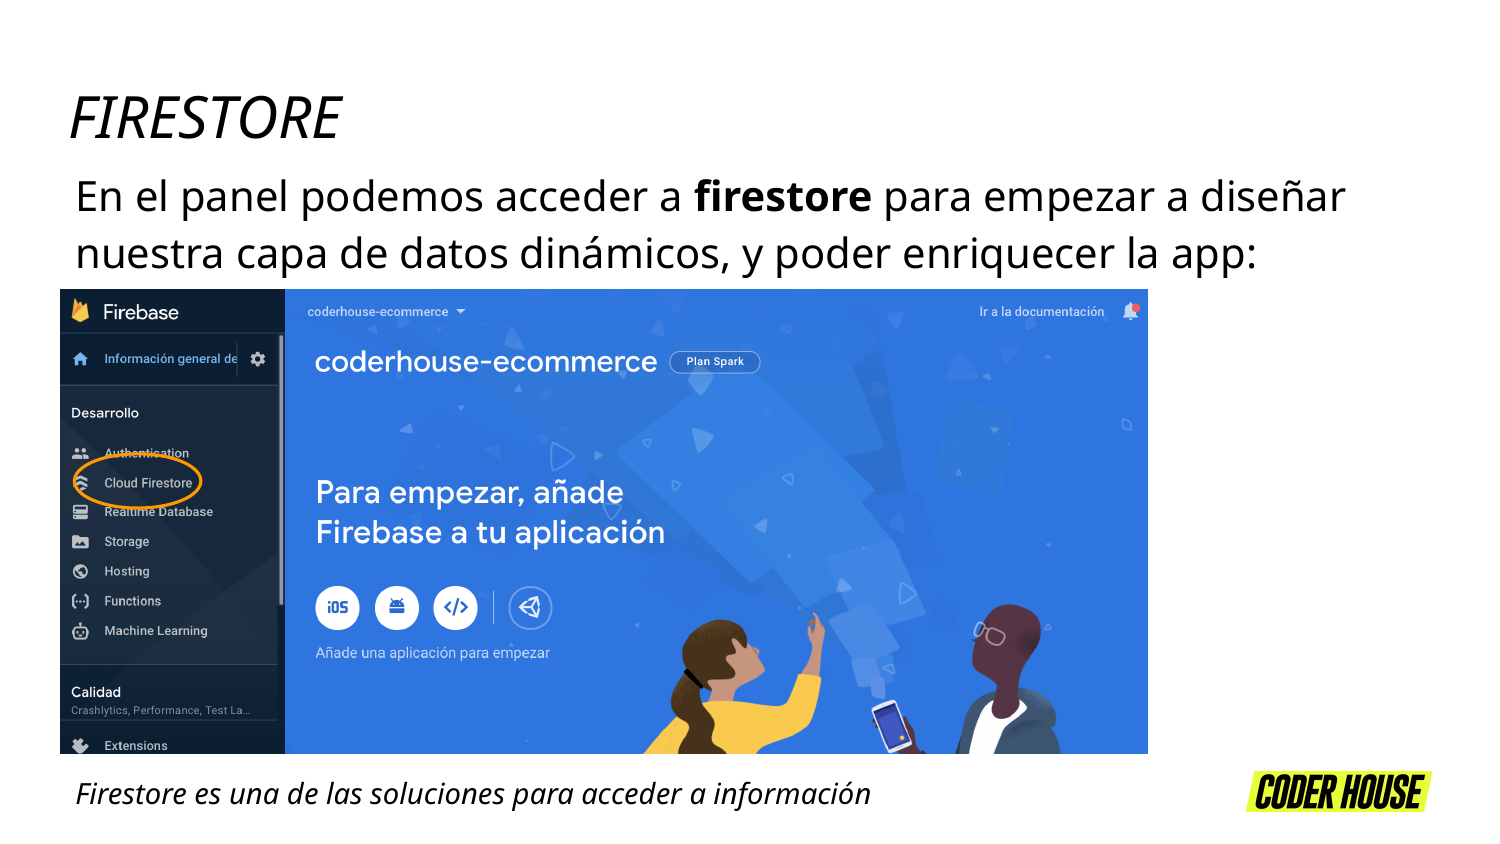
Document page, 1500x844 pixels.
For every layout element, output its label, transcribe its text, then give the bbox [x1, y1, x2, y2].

picture [60, 288, 1148, 754]
text_box Firestore es una de las soluciones para acceder a información [60, 760, 1154, 822]
picture [1241, 764, 1437, 819]
text_box En el panel podemos acceder a firestore para empezar a diseñar nuestra capa de datos dinámicos, y poder enriquecer la app: [60, 146, 1366, 351]
text_box FIRESTORE [53, 54, 980, 129]
